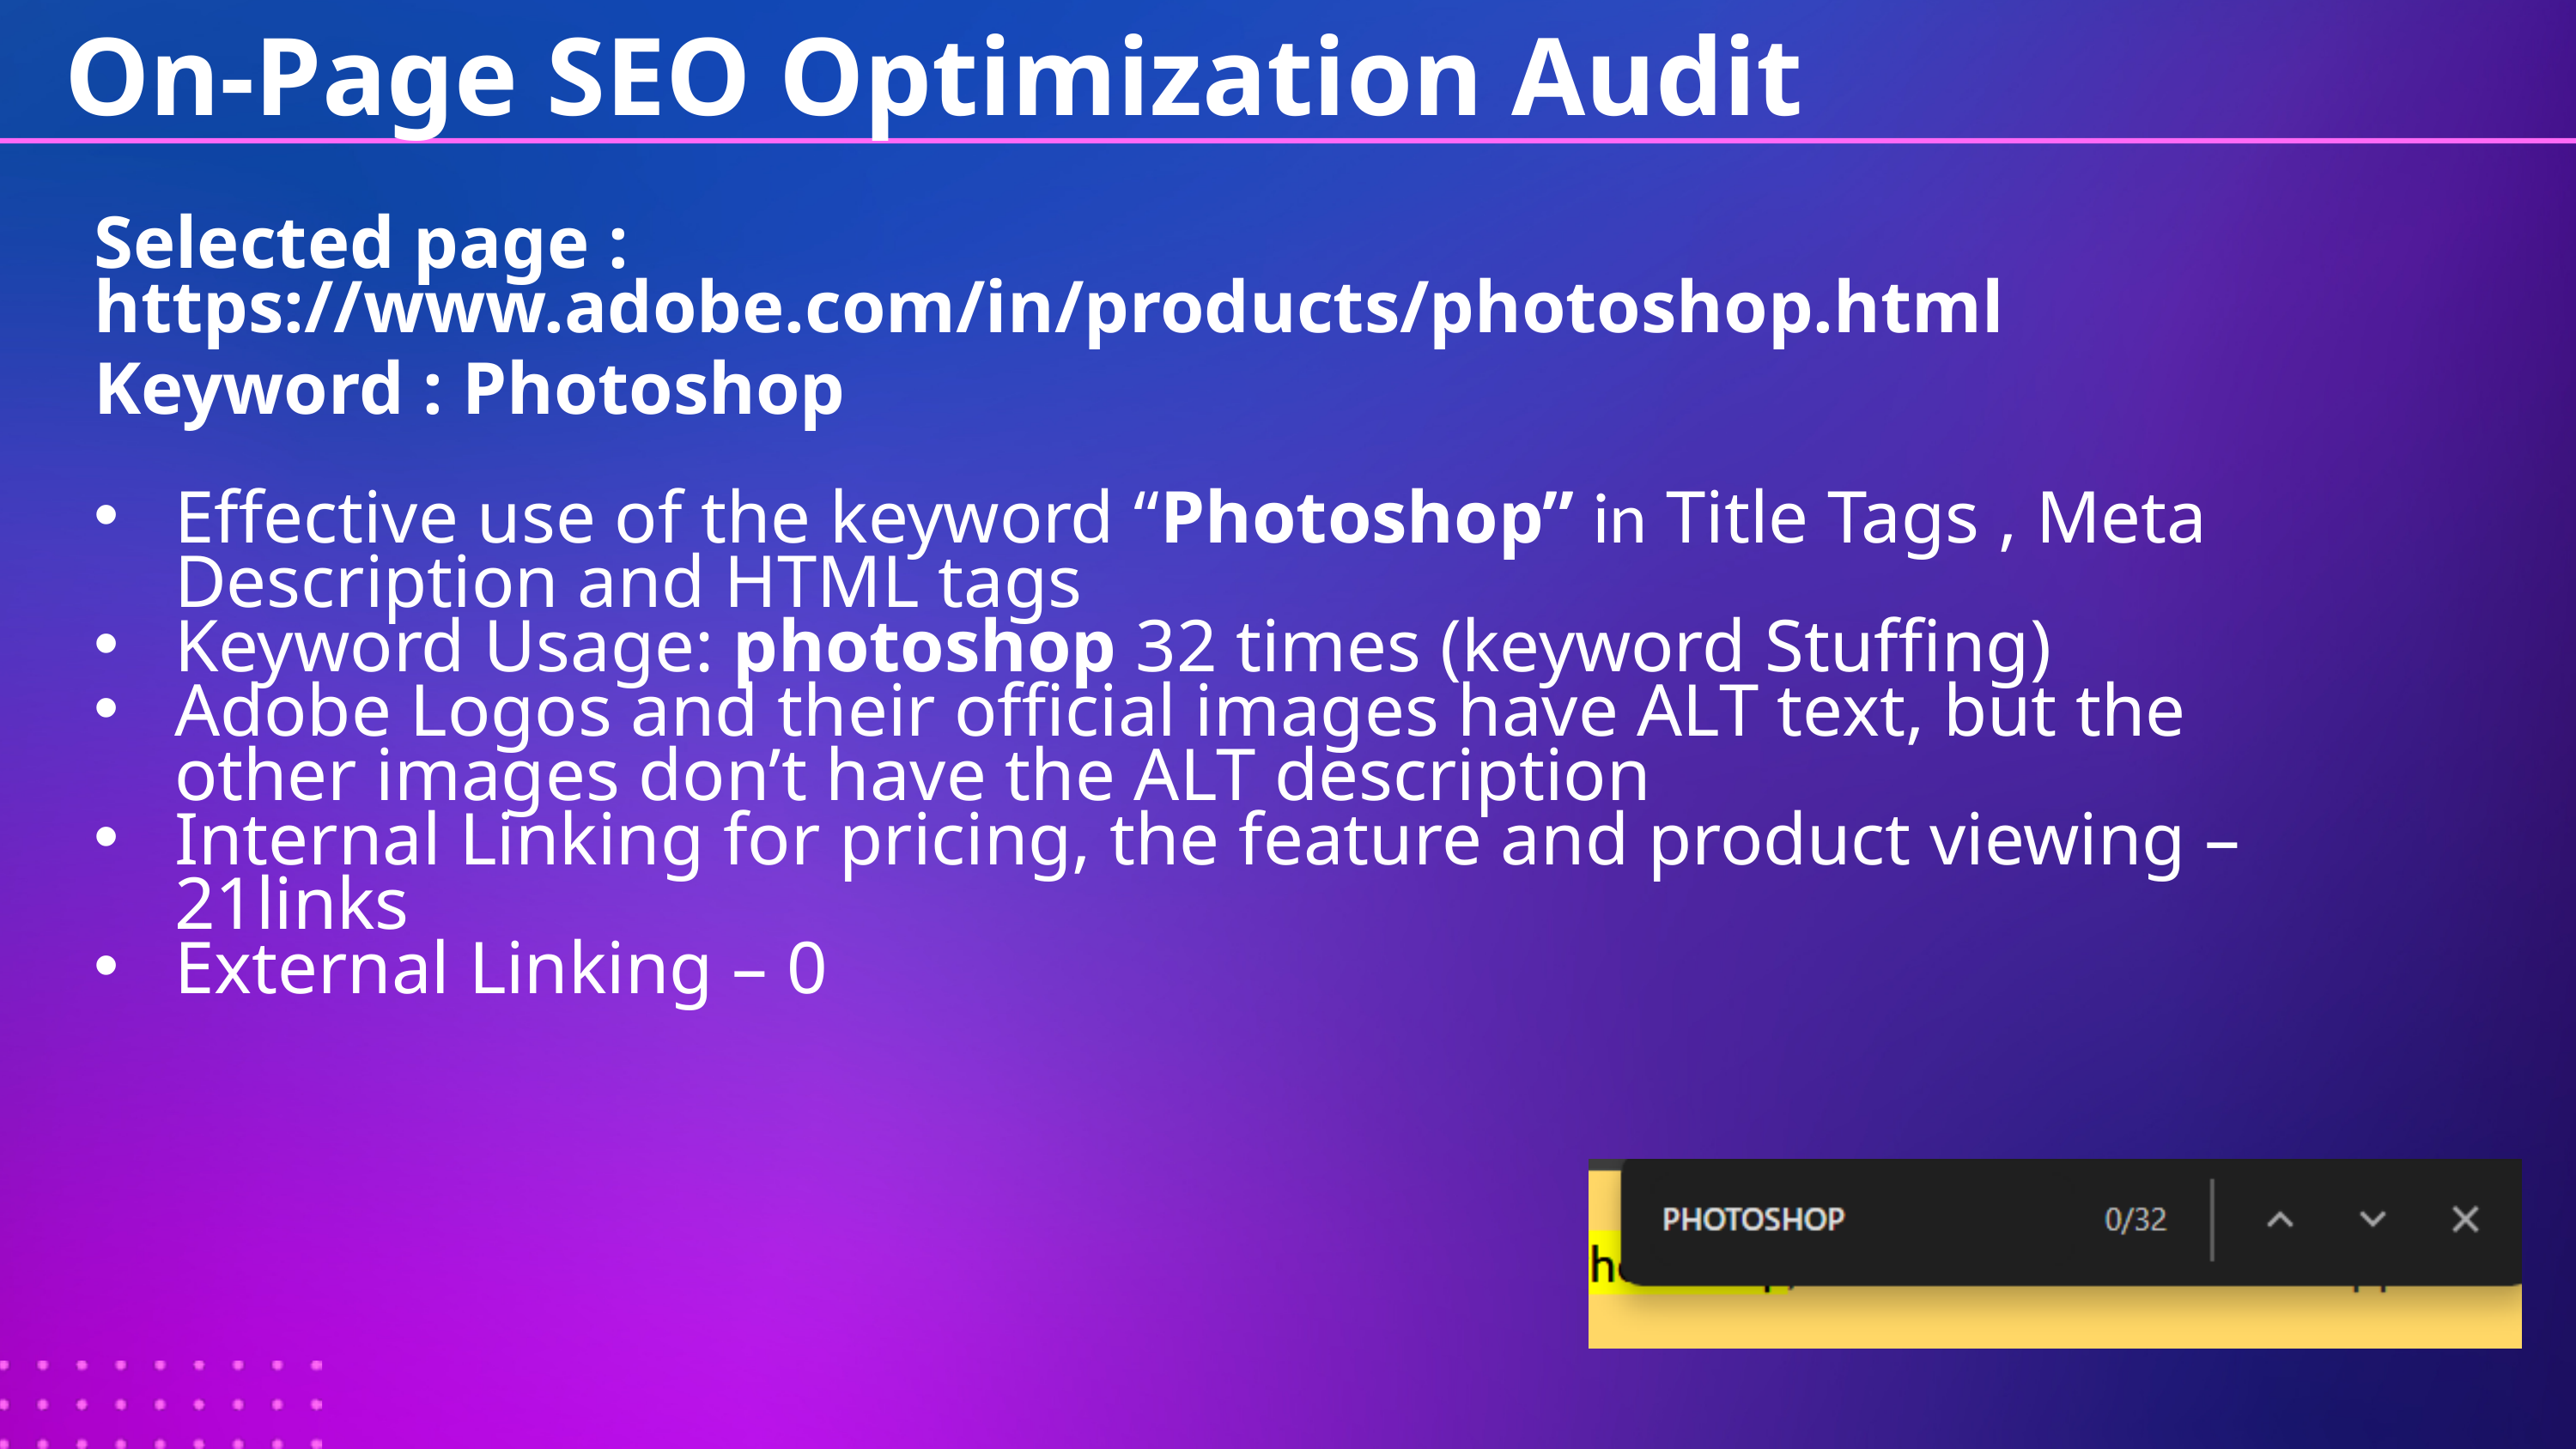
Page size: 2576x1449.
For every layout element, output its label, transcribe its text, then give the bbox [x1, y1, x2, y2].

text_box Keyword : Photoshop Effective use of the keyword “Photoshop” in Title Tags , Meta Description and HTML tags Keyword Usage: photoshop 32 times (keyword Stuffing) Adobe Logos and their official images have ALT text, but the other images don’t have the ALT description Internal Linking for pricing, the feature and product viewing –21links External Linking – 0 [94, 363, 2386, 1201]
picture [1588, 1159, 2522, 1349]
text_box [0, 0, 2576, 141]
text_box Selected page : https://www.adobe.com/in/products/photoshop.html [94, 218, 2482, 348]
text_box On-Page SEO Optimization Audit [64, 39, 2091, 233]
text_box [0, 1361, 323, 1449]
text_box [0, 142, 2576, 1449]
